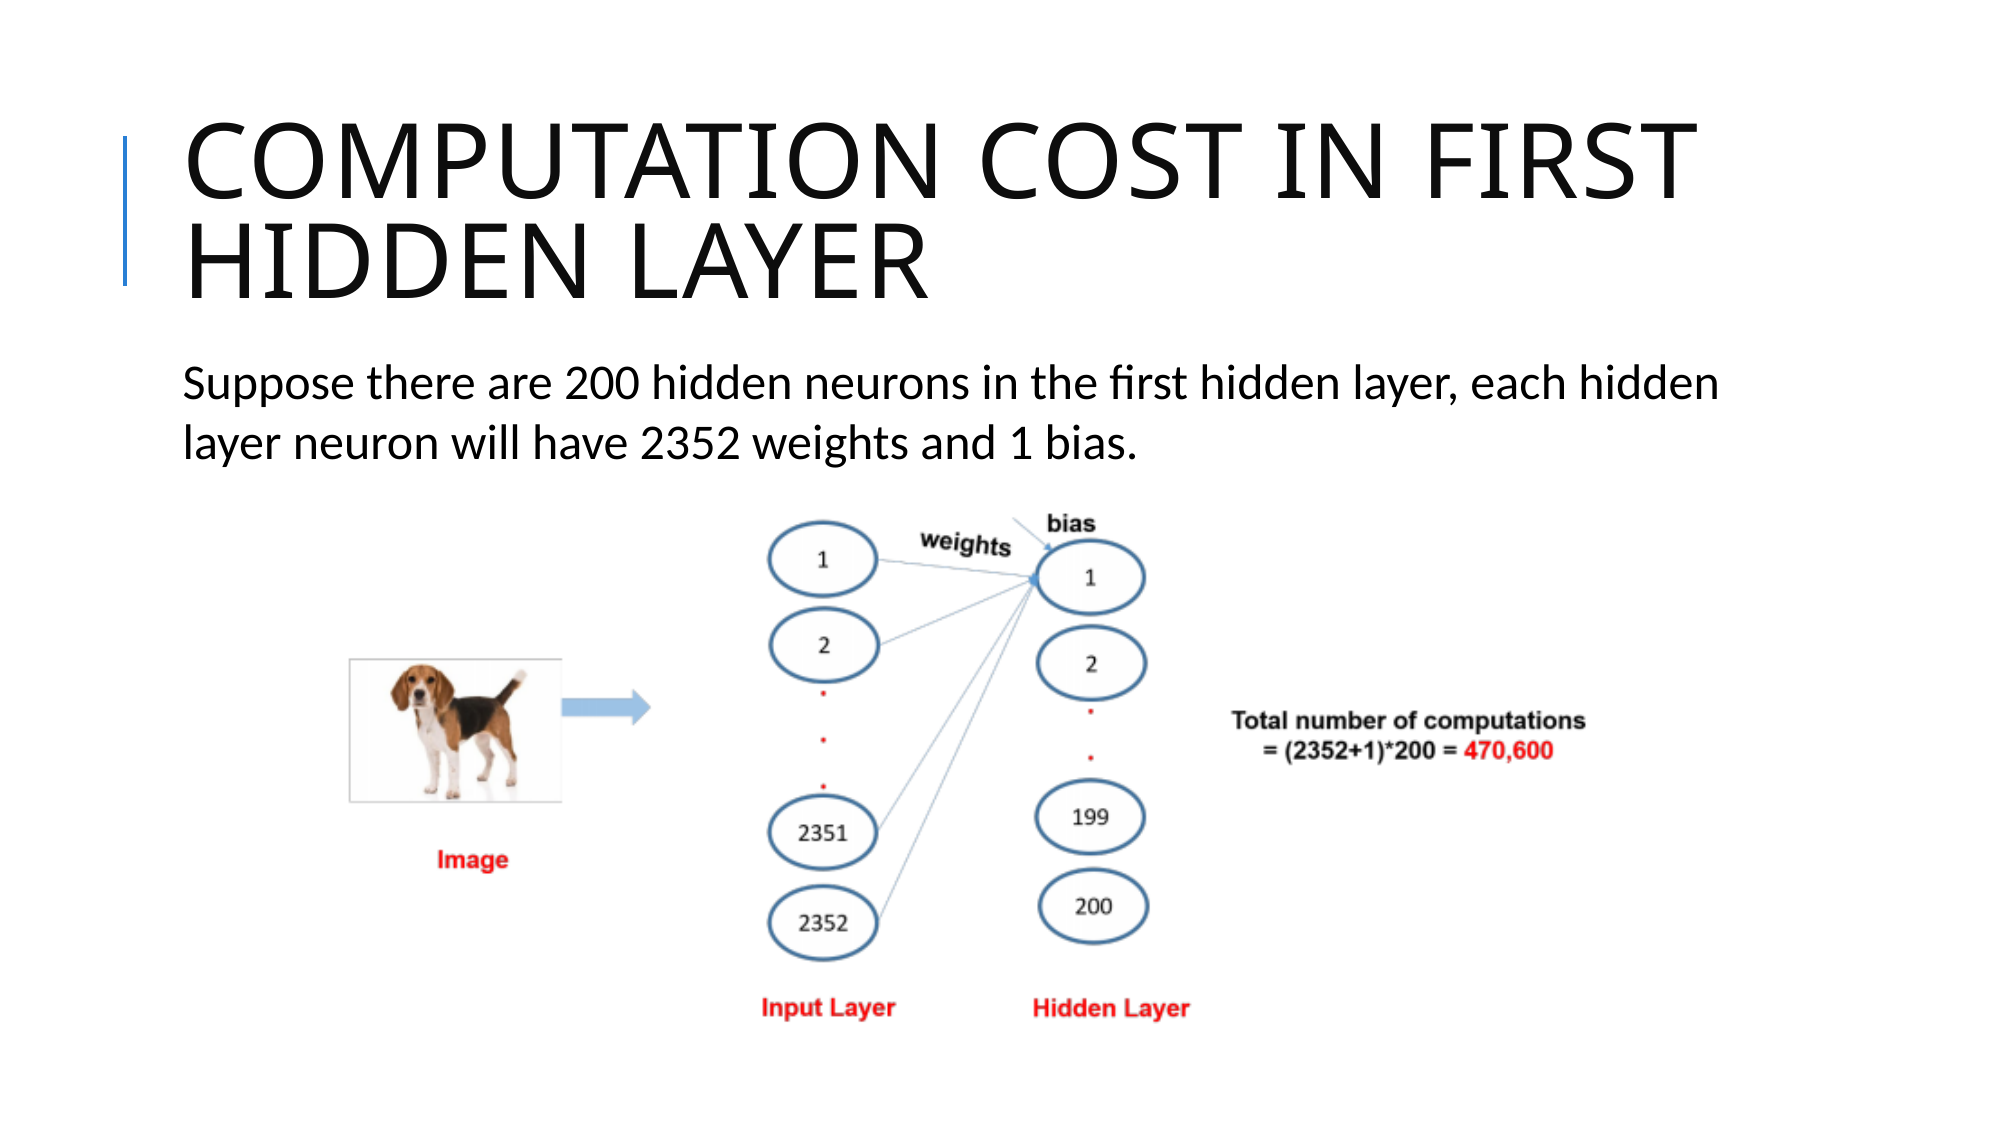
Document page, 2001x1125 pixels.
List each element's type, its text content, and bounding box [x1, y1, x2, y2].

picture [257, 478, 1602, 1051]
title COMPUTATION COST IN FIRST HIDDEN LAYER [168, 96, 1763, 341]
text_box Suppose there are 200 hidden neurons in the first hidden layer, each hidden layer neuron will have 2352 weights and 1 bias. [168, 341, 1832, 477]
